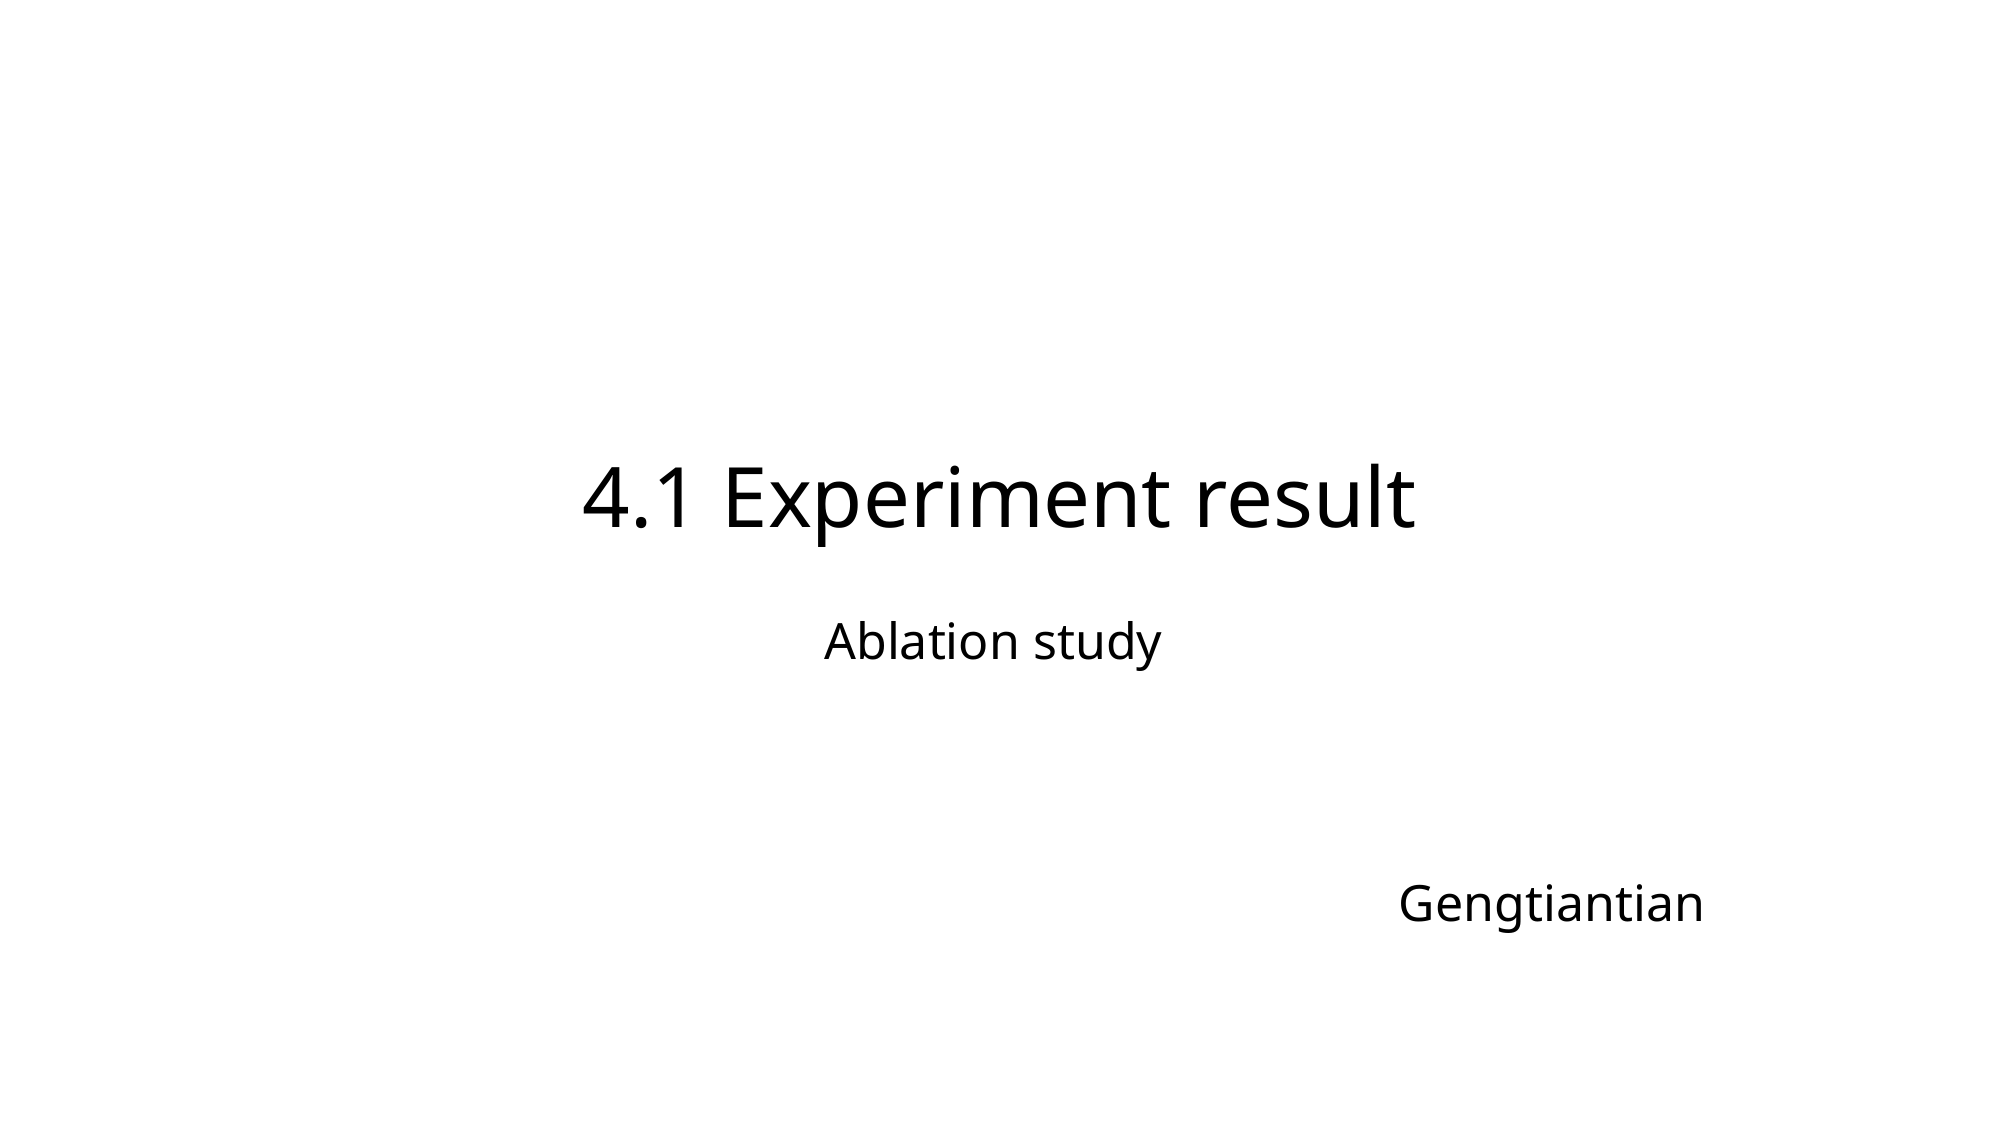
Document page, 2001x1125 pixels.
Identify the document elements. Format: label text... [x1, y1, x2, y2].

subtitle Gengtiantian [1205, 870, 1899, 967]
title 4.1 Experiment result Ablation study [196, 255, 1804, 678]
